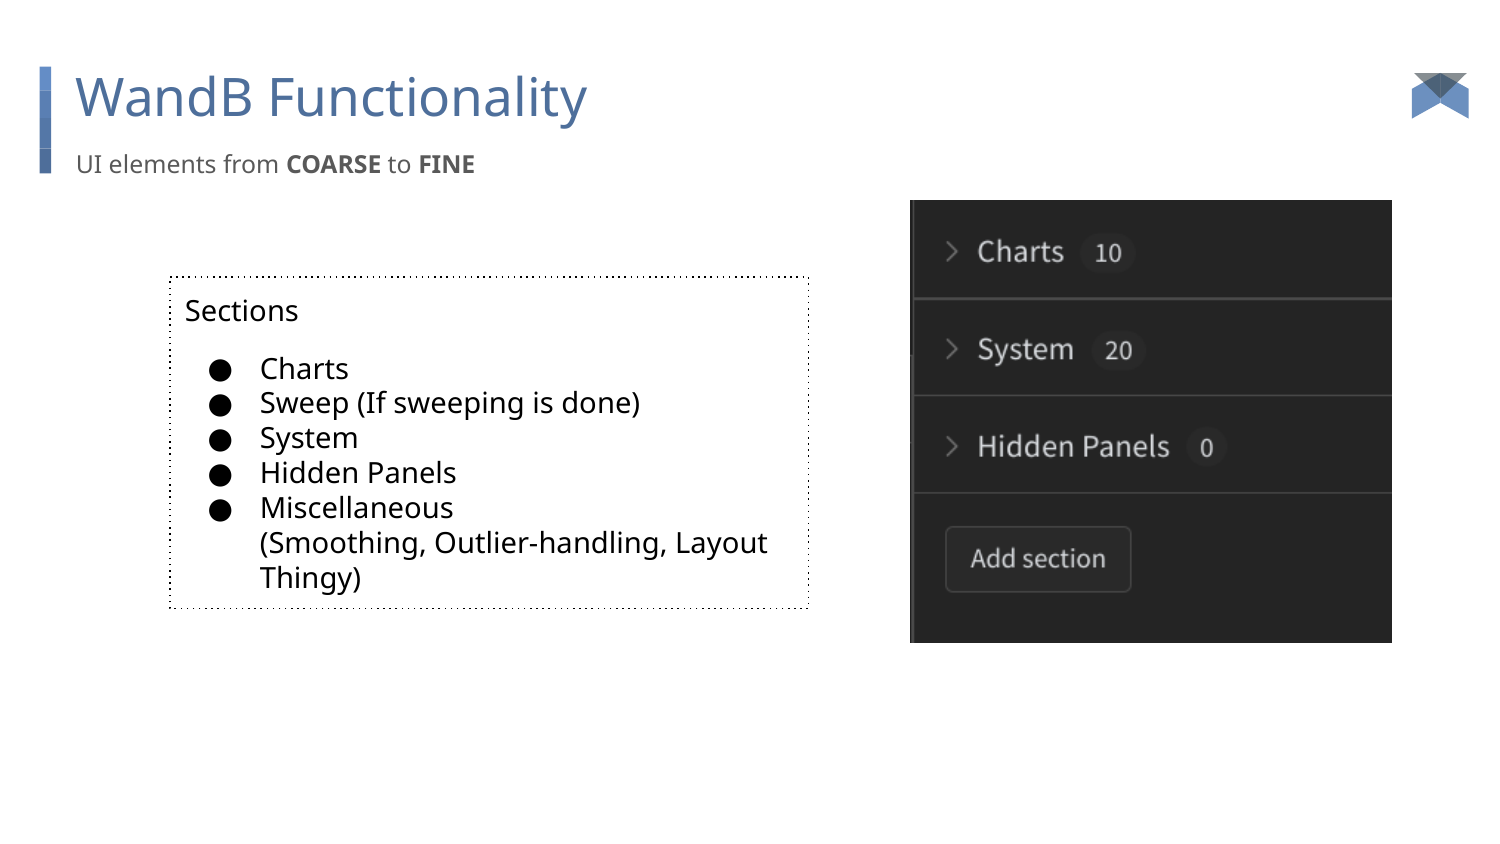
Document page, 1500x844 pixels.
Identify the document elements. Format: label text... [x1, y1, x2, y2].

subtitle UI elements from COARSE to FINE [60, 129, 700, 194]
text_box Sections Charts Sweep (If sweeping is done) System Hidden Panels Miscellaneous (Smoothing, Outlier-handling, Layout Thingy) [169, 277, 809, 609]
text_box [1417, 67, 1464, 125]
picture [910, 200, 1392, 644]
title WandB Functionality [60, 48, 1449, 142]
